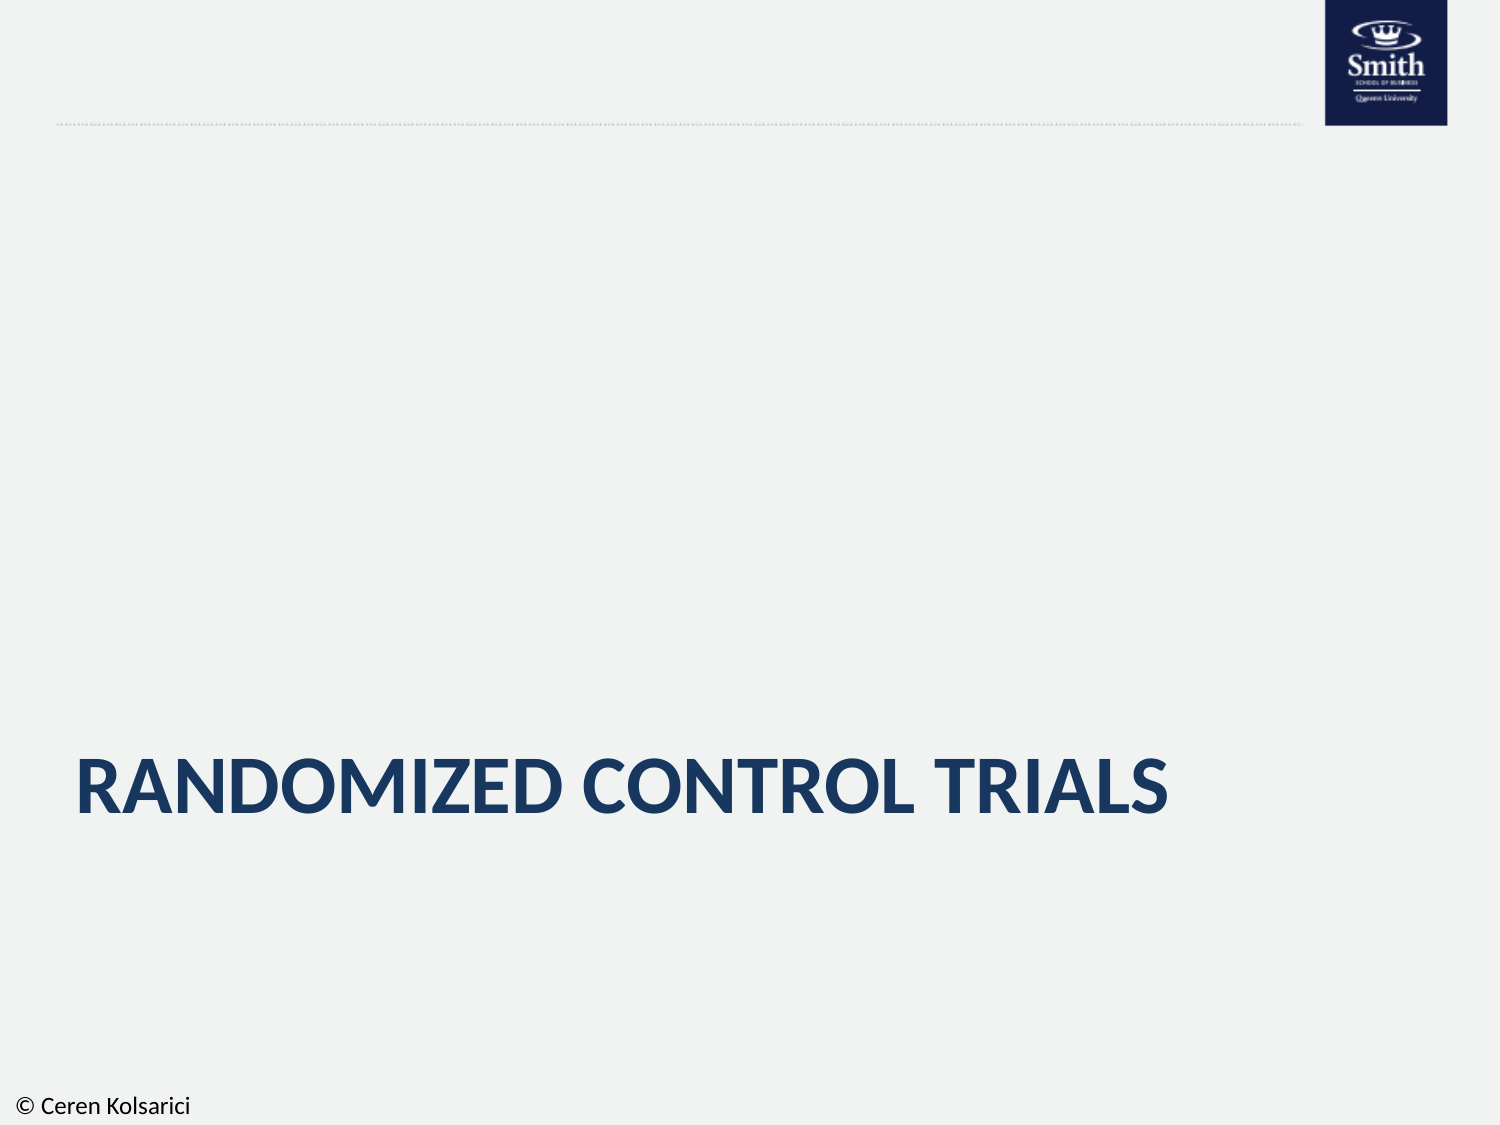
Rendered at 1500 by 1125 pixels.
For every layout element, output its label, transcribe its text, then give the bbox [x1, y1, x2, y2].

footer © Ceren Kolsarici [0, 1082, 811, 1125]
title RANDOMIZED CONTROL TRIALS [60, 722, 1425, 947]
